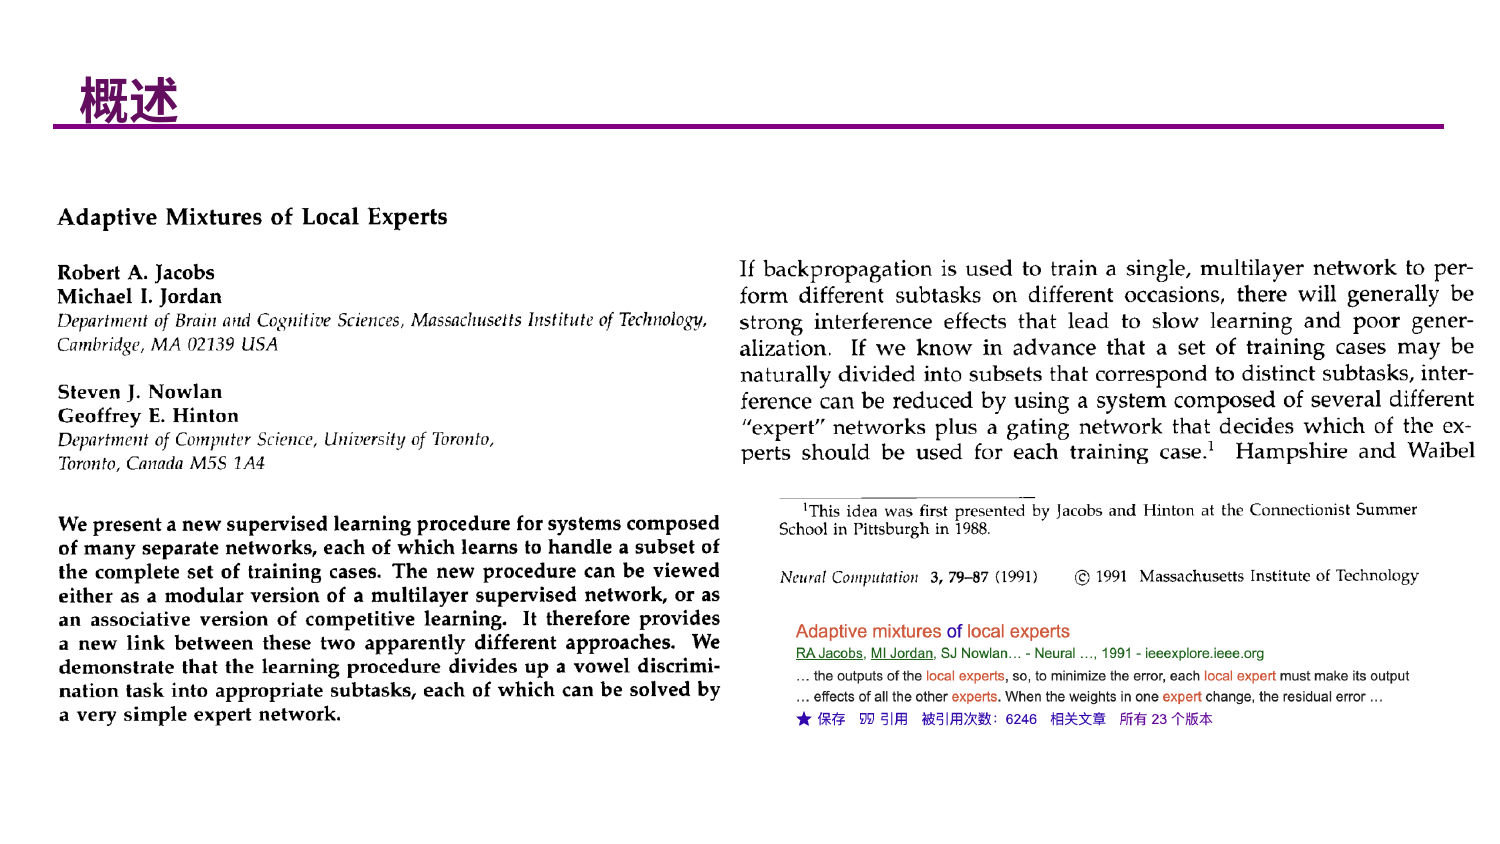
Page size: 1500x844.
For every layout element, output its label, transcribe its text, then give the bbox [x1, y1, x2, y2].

text_box 概述 [64, 31, 1247, 137]
picture [769, 488, 1437, 590]
picture [52, 196, 1483, 728]
picture [787, 616, 1419, 734]
